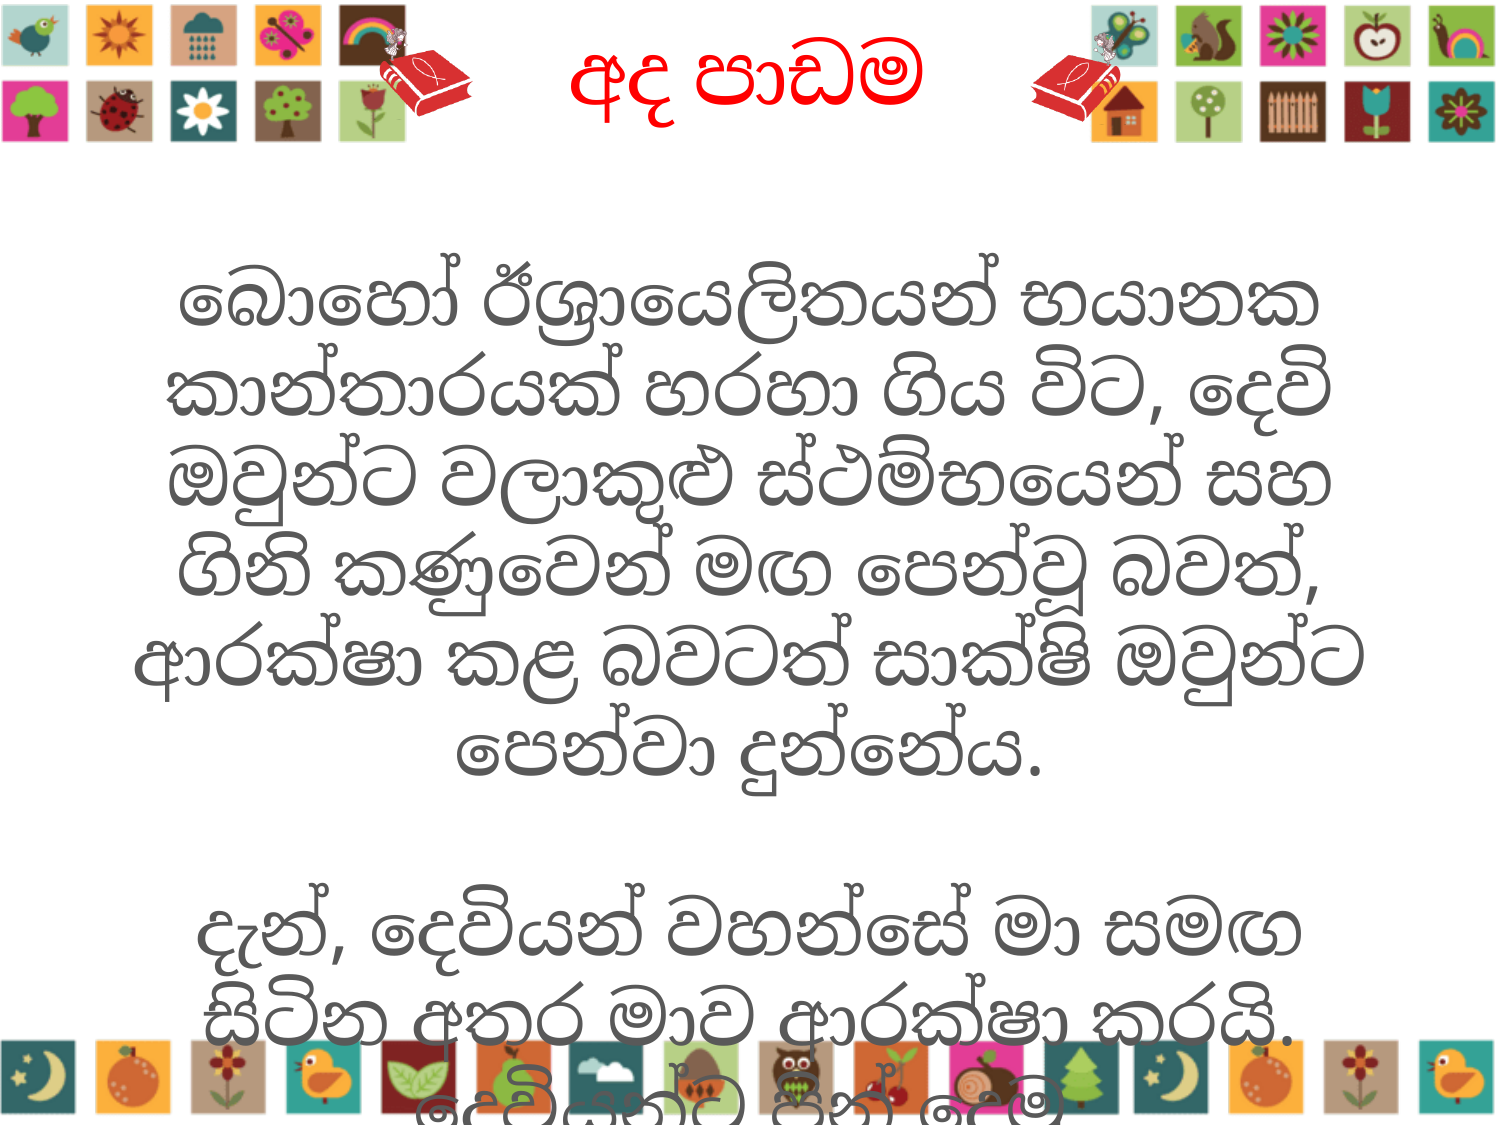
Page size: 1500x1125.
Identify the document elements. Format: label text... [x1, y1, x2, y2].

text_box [0, 1028, 1500, 1118]
picture [0, 3, 505, 150]
text_box බොහෝ ඊශ්‍රායෙලිතයන් භයානක කාන්තාරයක් හරහා ගිය විට, දෙවි ඔවුන්ට වලාකුළු ස්ථම්භයෙන් සහ ගිනි කණුවෙන් මඟ පෙන්වූ බවත්, ආරක්ෂා කළ බවටත් සාක්ෂි ඔවුන්ට පෙන්වා දුන්නේය. දැන්, දෙවියන් වහන්සේ මා සමඟ සිටින අතර මාව ආරක්ෂා කරයි. දෙවියන්ට පින් දෙමු. [76, 243, 1424, 1027]
picture [998, 3, 1500, 150]
text_box අද පාඩම [425, 13, 1078, 129]
